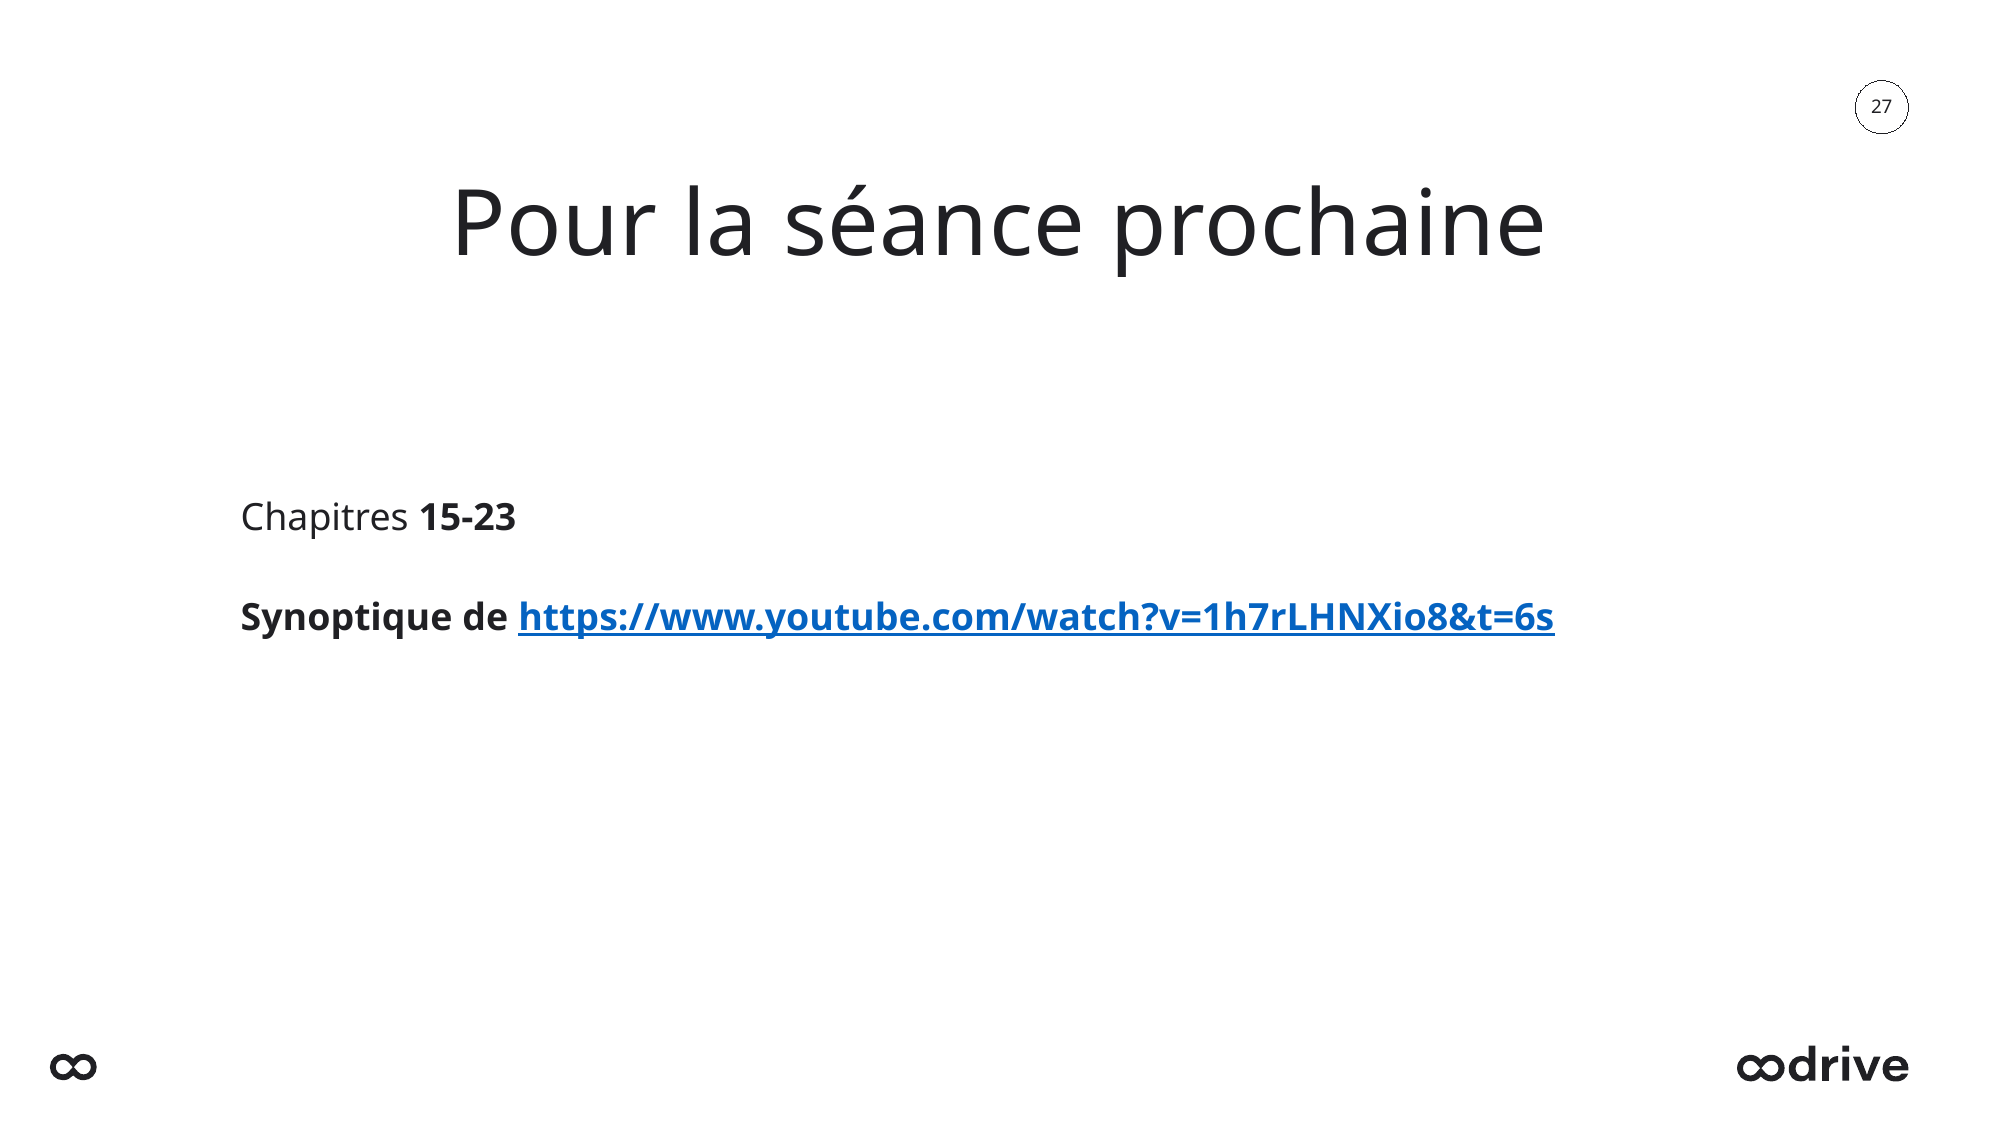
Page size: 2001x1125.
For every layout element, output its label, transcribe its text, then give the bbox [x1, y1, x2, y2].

text_box Chapitres 15-23 Synoptique de https://www.youtube.com/watch?v=1h7rLHNXio8&t=6s [240, 488, 1622, 743]
title Pour la séance prochaine [118, 172, 1882, 278]
slide_number 27 [1855, 80, 1909, 134]
